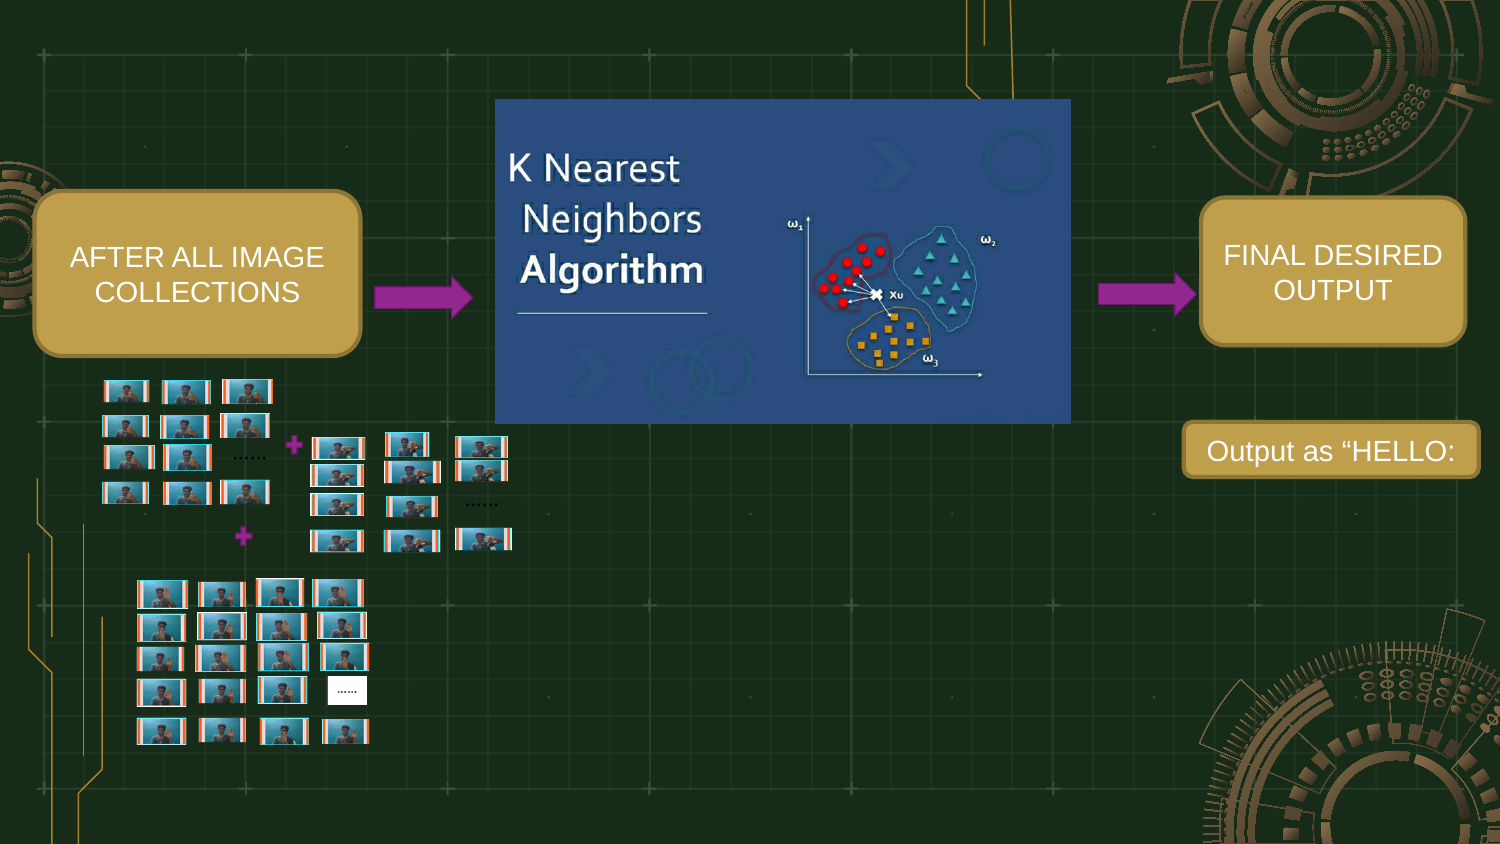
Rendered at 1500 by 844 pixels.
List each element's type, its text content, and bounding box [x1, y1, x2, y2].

picture [93, 99, 1480, 745]
text_box AFTER ALL IMAGE COLLECTIONS [32, 188, 88, 359]
